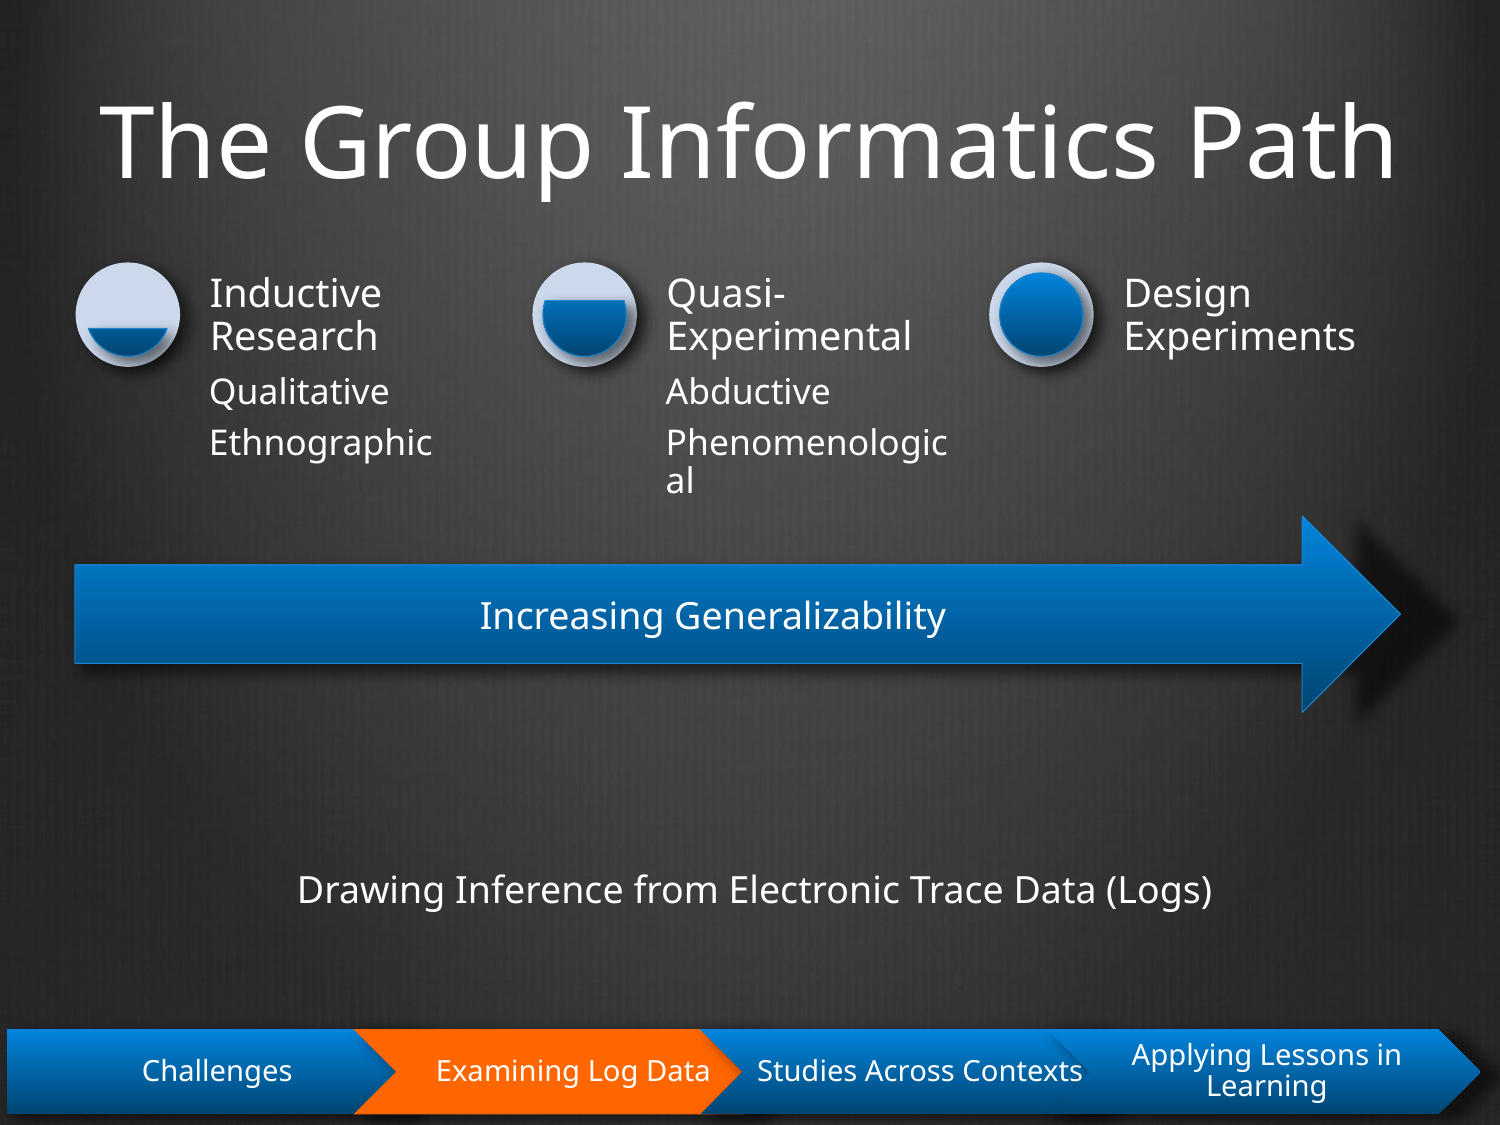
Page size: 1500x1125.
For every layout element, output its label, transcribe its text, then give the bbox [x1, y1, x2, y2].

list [74, 262, 1425, 1005]
title The Group Informatics Path [75, 45, 1425, 233]
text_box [6, 1029, 1482, 1115]
